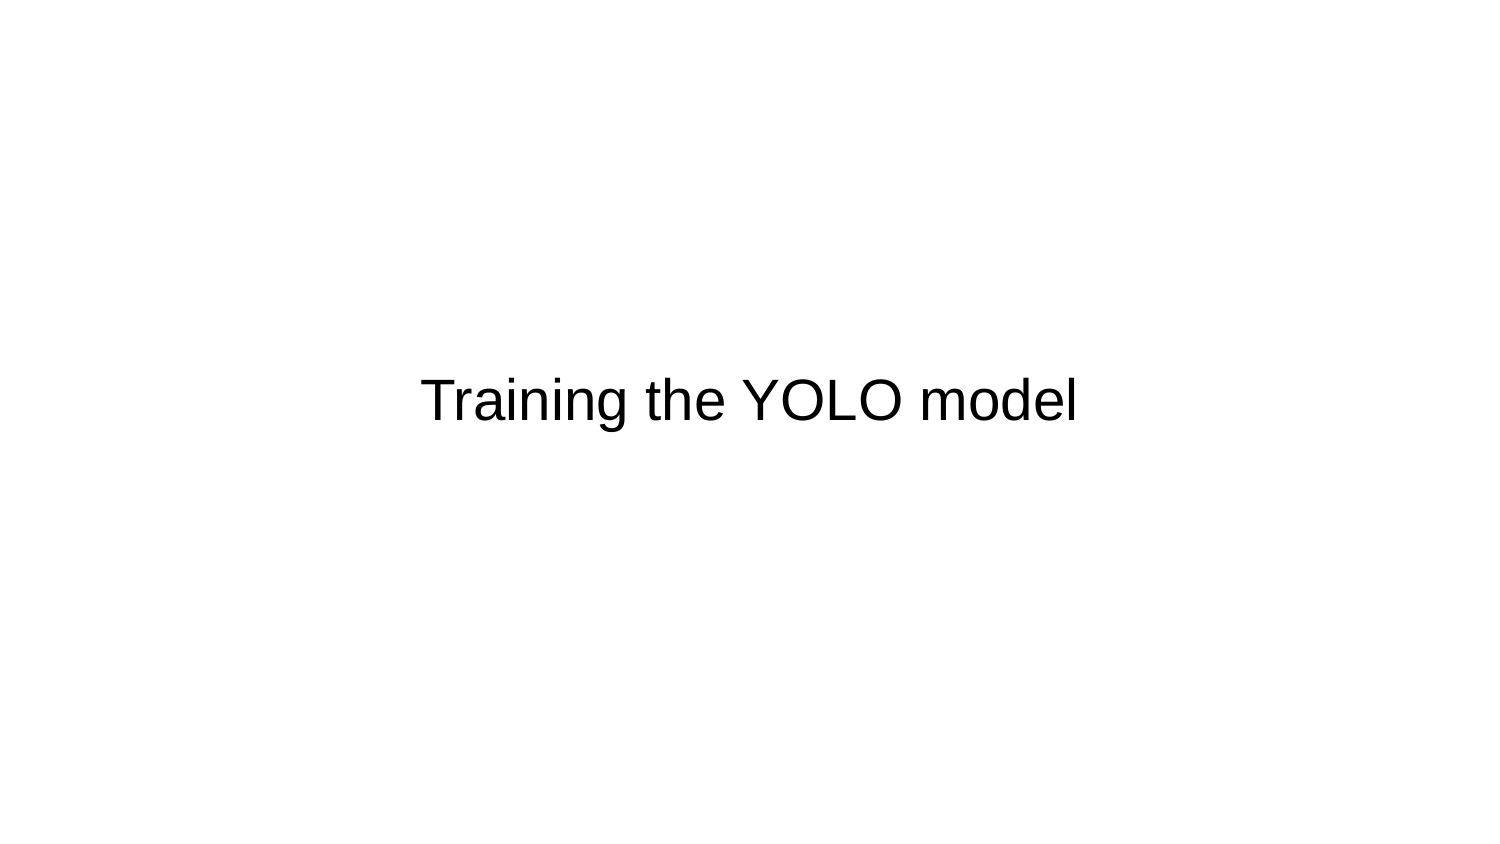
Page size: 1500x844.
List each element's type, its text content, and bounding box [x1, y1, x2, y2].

title Training the YOLO model [51, 347, 1449, 442]
